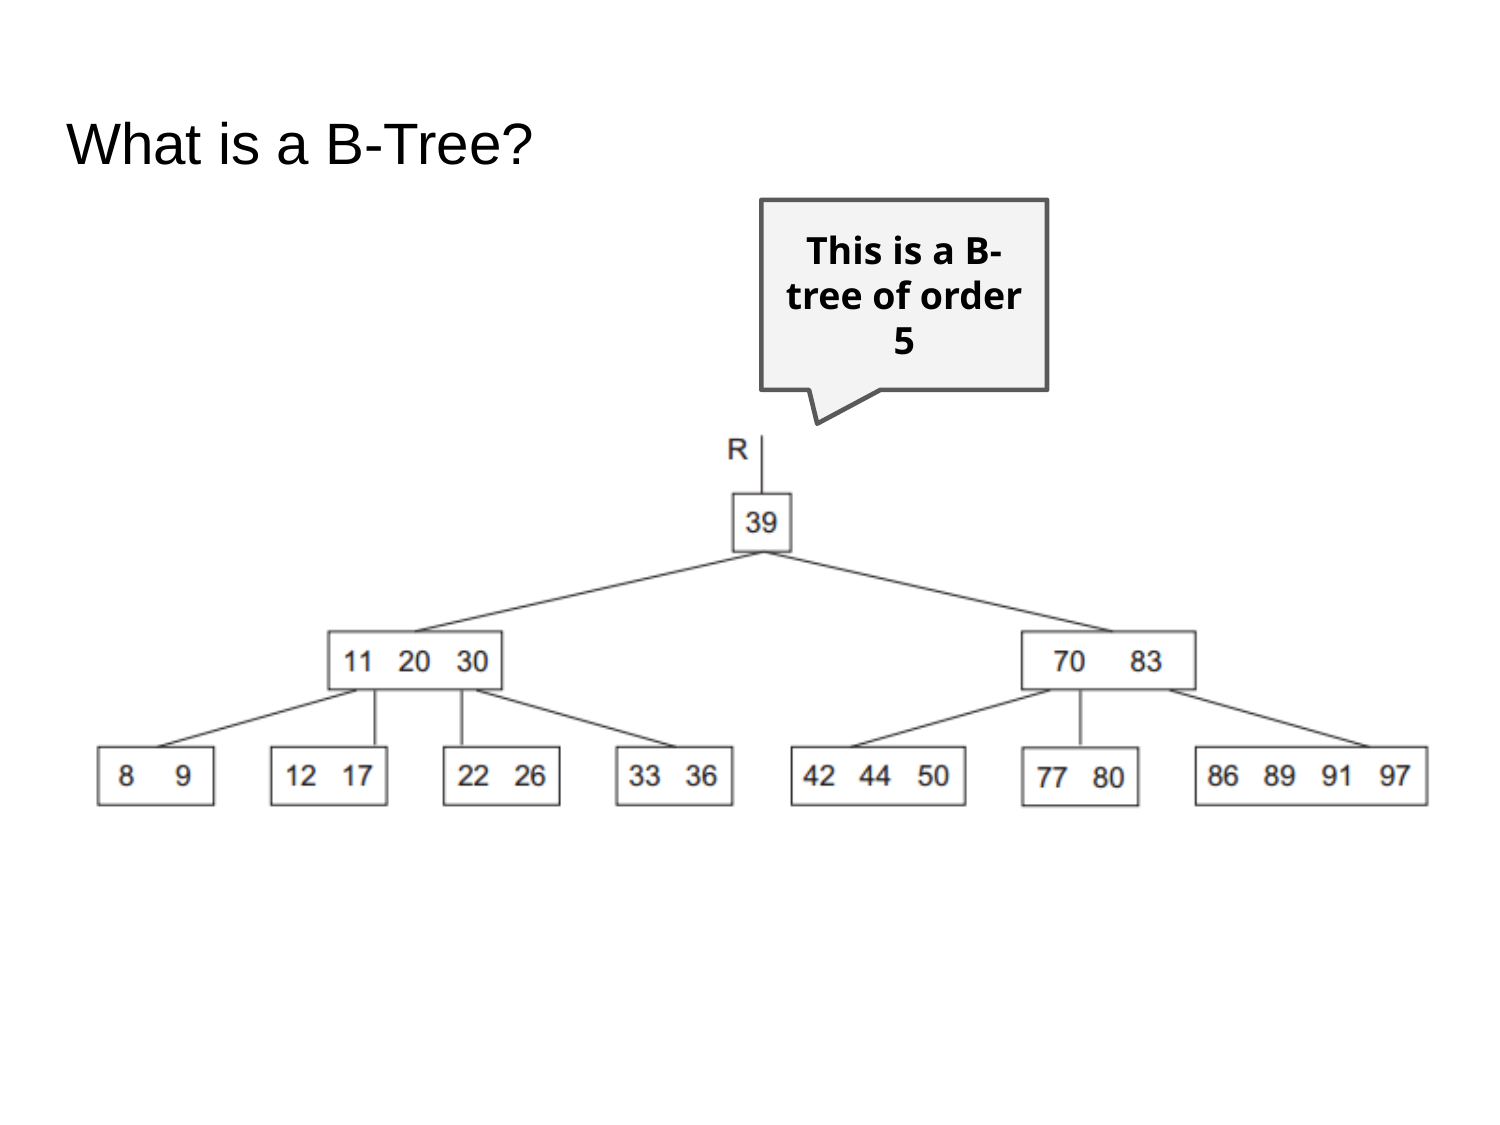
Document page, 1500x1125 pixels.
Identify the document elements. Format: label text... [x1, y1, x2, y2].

title What is a B-Tree? [51, 97, 1449, 223]
picture [38, 411, 1462, 834]
text_box This is a B-tree of order 5 [761, 199, 1048, 410]
